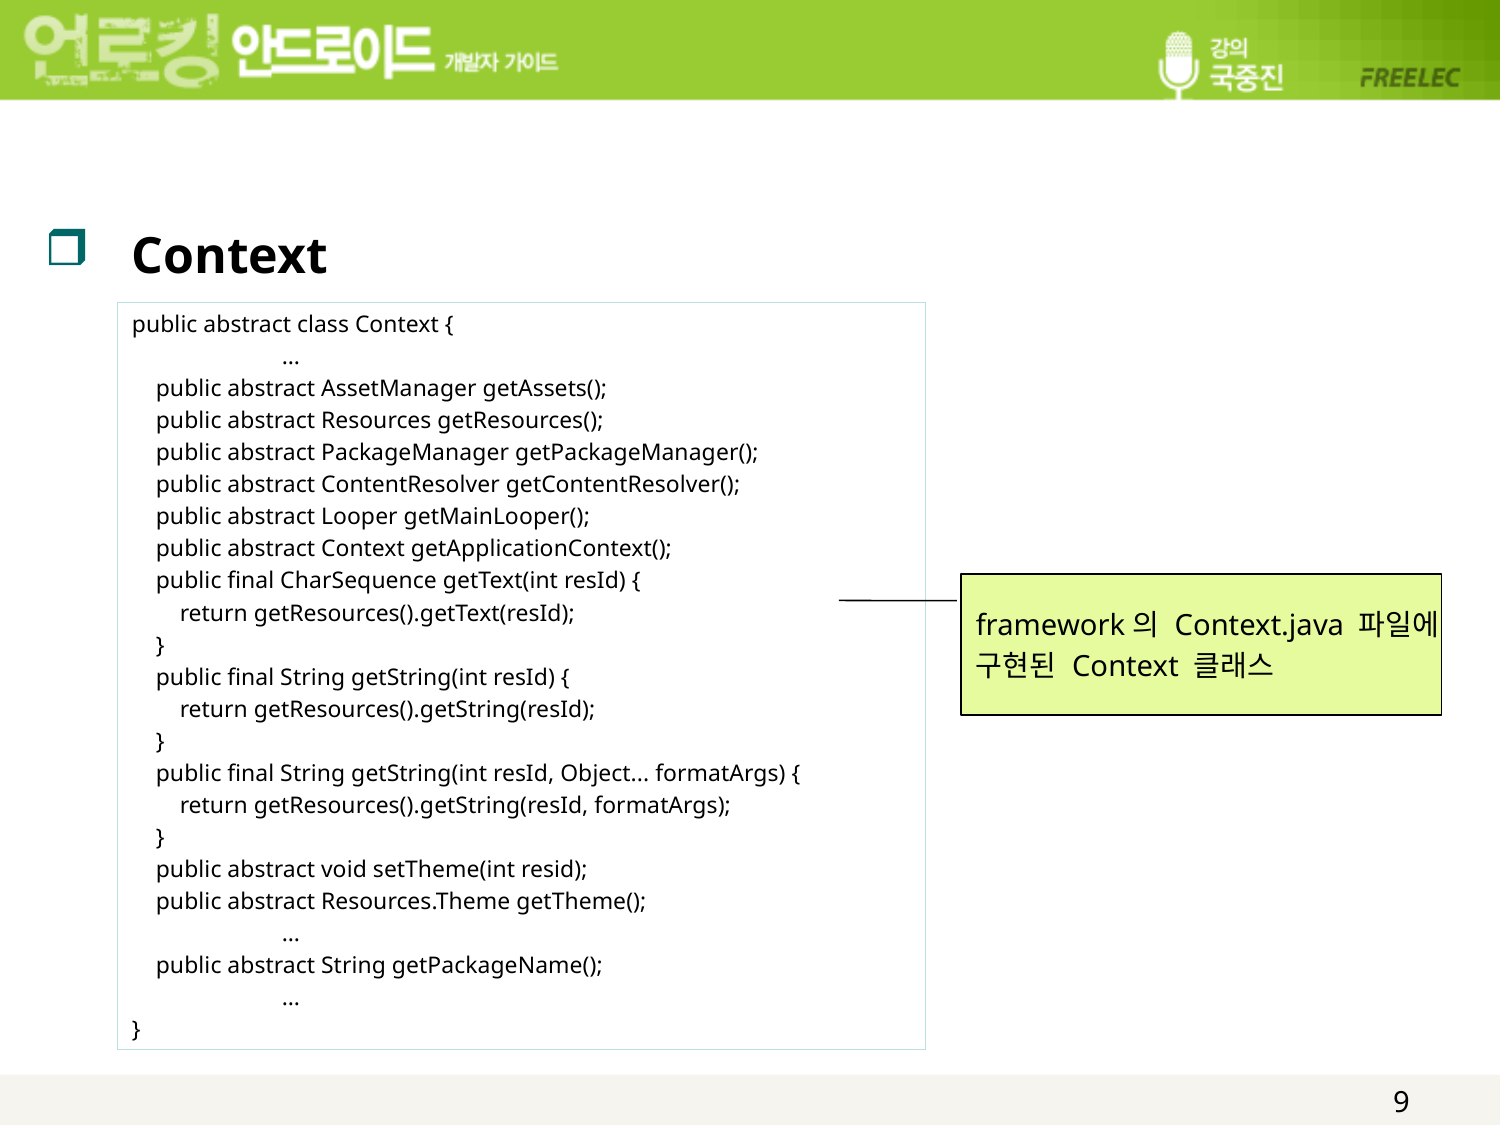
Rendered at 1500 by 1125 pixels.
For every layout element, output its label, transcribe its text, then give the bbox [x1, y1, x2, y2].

slide_number 9 [1074, 1075, 1426, 1121]
text_box framework의 Context.java 파일에 구현된 Context 클래스 [960, 574, 1442, 715]
list Context [29, 215, 1448, 1067]
text_box public abstract class Context { … public abstract AssetManager getAssets(); public abstract Resources getResources(); public abstract PackageManager getPackageManager(); public abstract ContentResolver getContentResolver(); public abstract Looper getMainLooper(); public abstract Context getApplicationContext(); public final CharSequence getText(int resId) { return getResources().getText(resId); } public final String getString(int resId) { return getResources().getString(resId); } public final String getString(int resId, Object... formatArgs) { return getResources().getString(resId, formatArgs); } public abstract void setTheme(int resid); public abstract Resources.Theme getTheme(); … public abstract String getPackageName(); … } [117, 302, 926, 1050]
picture [0, 0, 1500, 1074]
